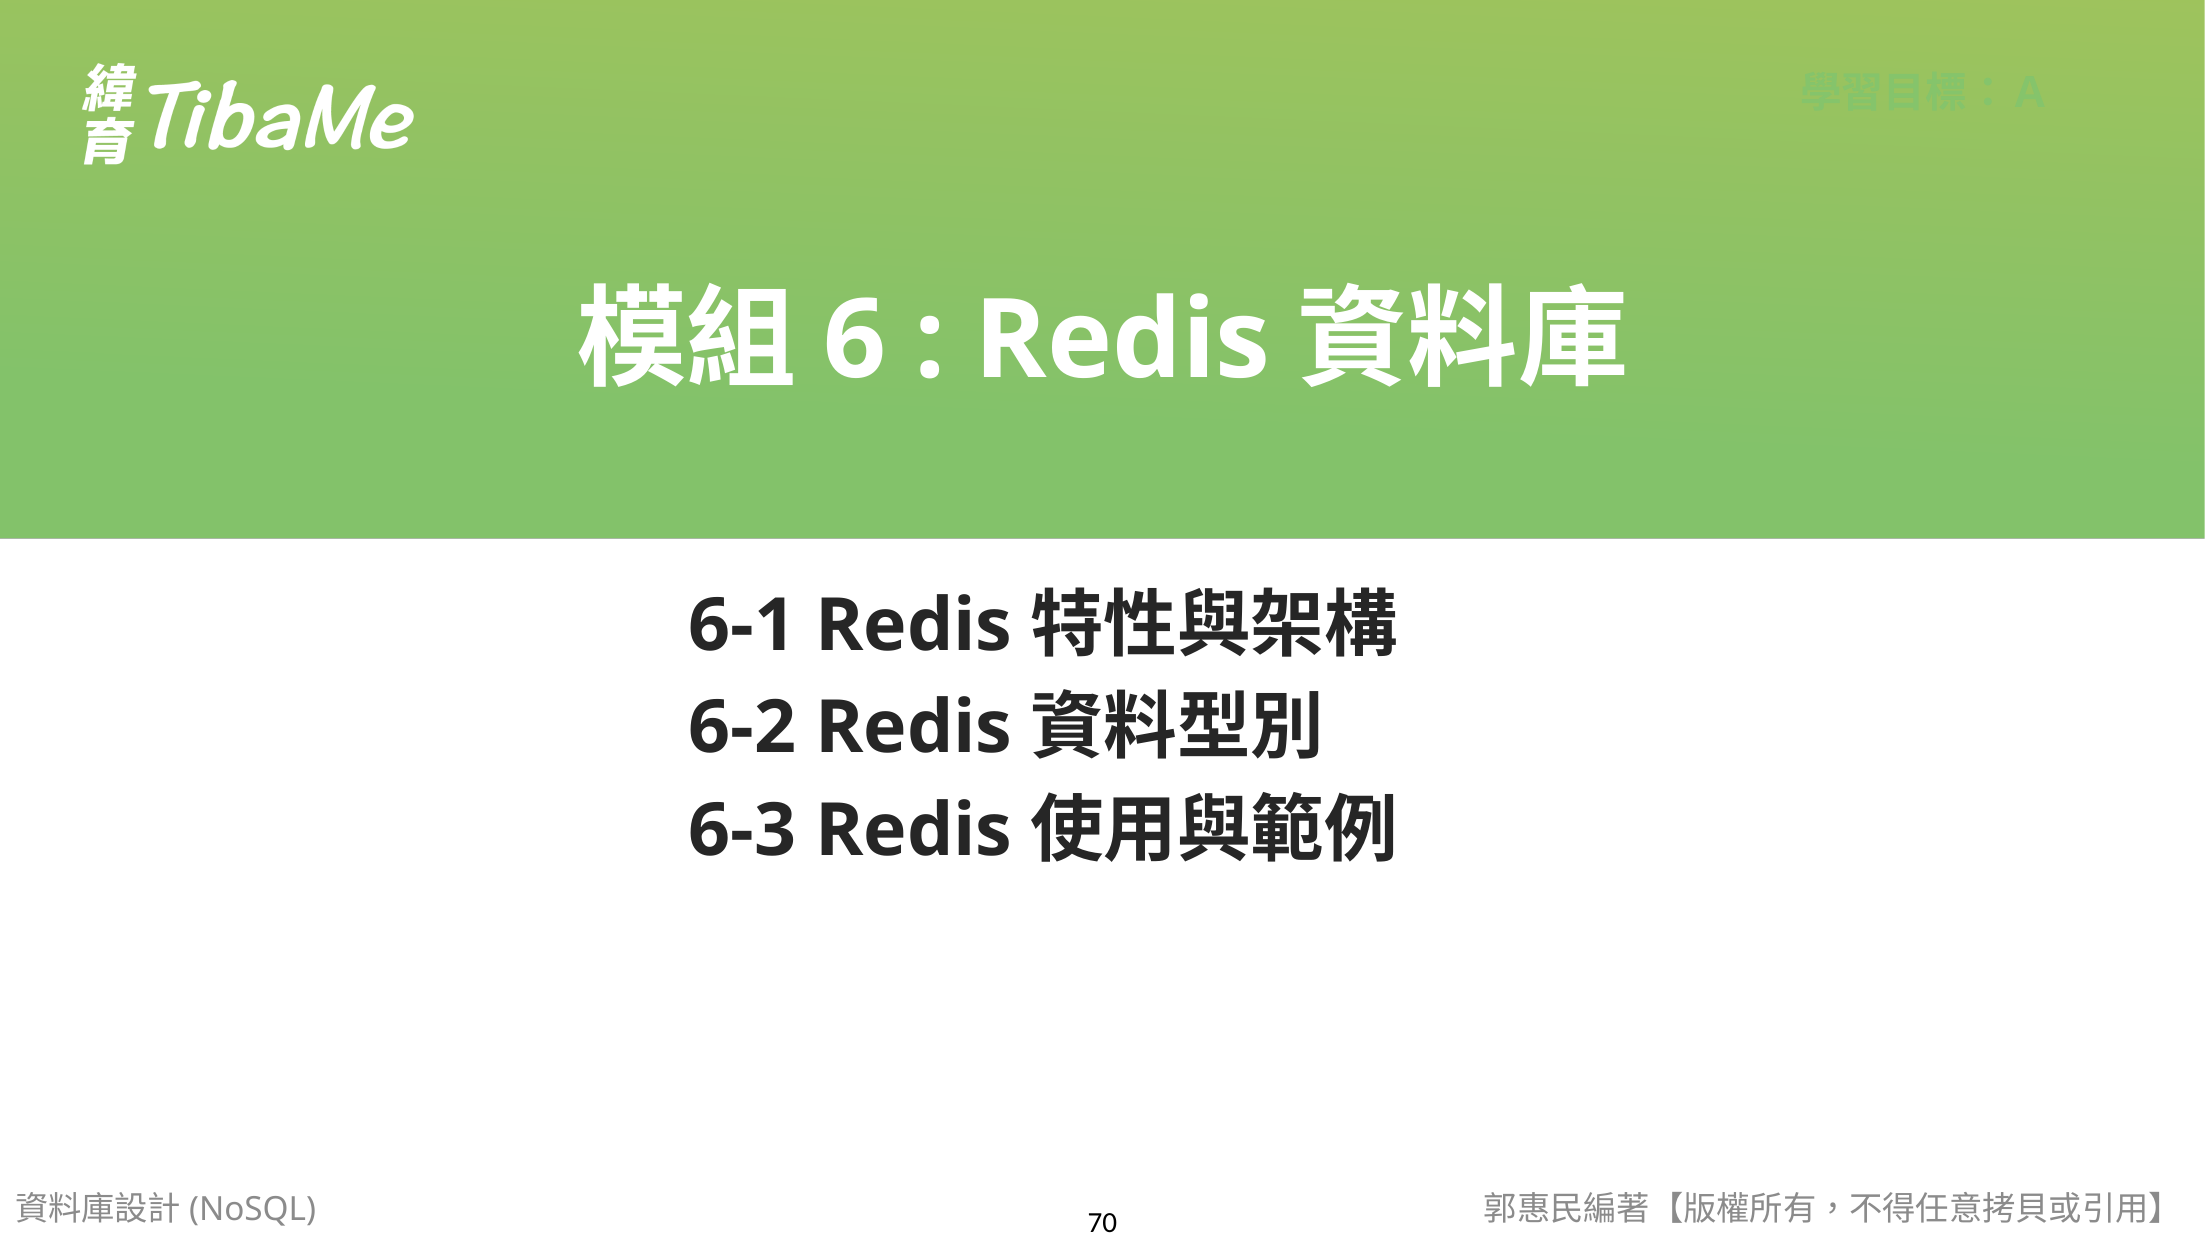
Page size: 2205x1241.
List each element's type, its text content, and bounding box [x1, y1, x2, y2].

list 模組6 : Redis資料庫 [329, 205, 1875, 479]
slide_number 郭惠民編著【版權所有，不得任意拷貝或引用】 [1304, 1174, 2205, 1241]
picture [0, 0, 2205, 1240]
list 6-1 Redis特性與架構 6-2 Redis資料型別 6-3 Redis使用與範例 [673, 579, 1626, 1117]
slide_number 資料庫設計(NoSQL) [0, 1174, 496, 1241]
